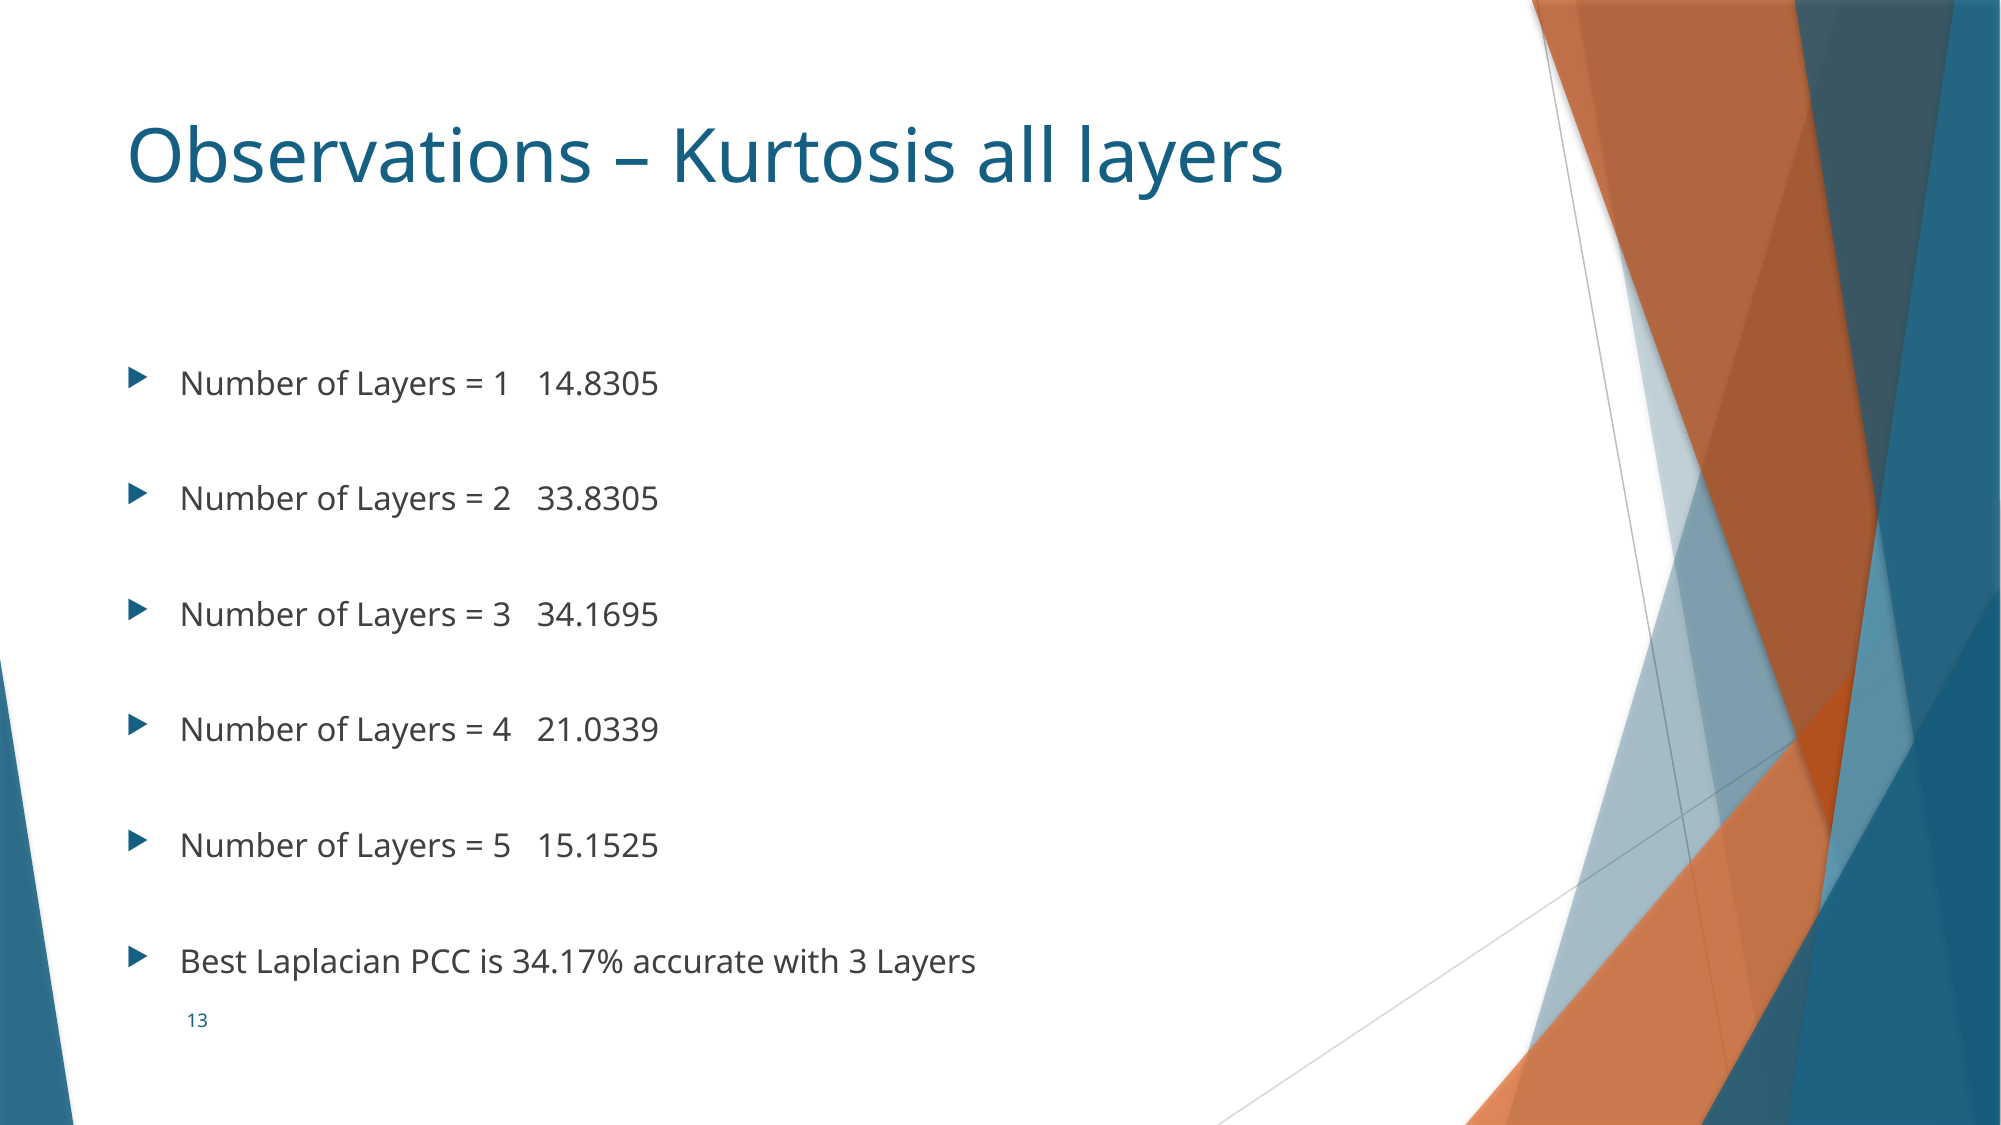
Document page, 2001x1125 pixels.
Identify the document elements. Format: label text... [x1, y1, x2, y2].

title Observations – Kurtosis all layers [111, 99, 1522, 317]
list Number of Layers = 1 14.8305 Number of Layers = 2 33.8305 Number of Layers = 3 34.1695 Number of Layers = 4 21.0339 Number of Layers = 5 15.1525 Best Laplacian PCC is 34.17% accurate with 3 Layers [111, 354, 1522, 992]
slide_number 13 [111, 991, 224, 1051]
